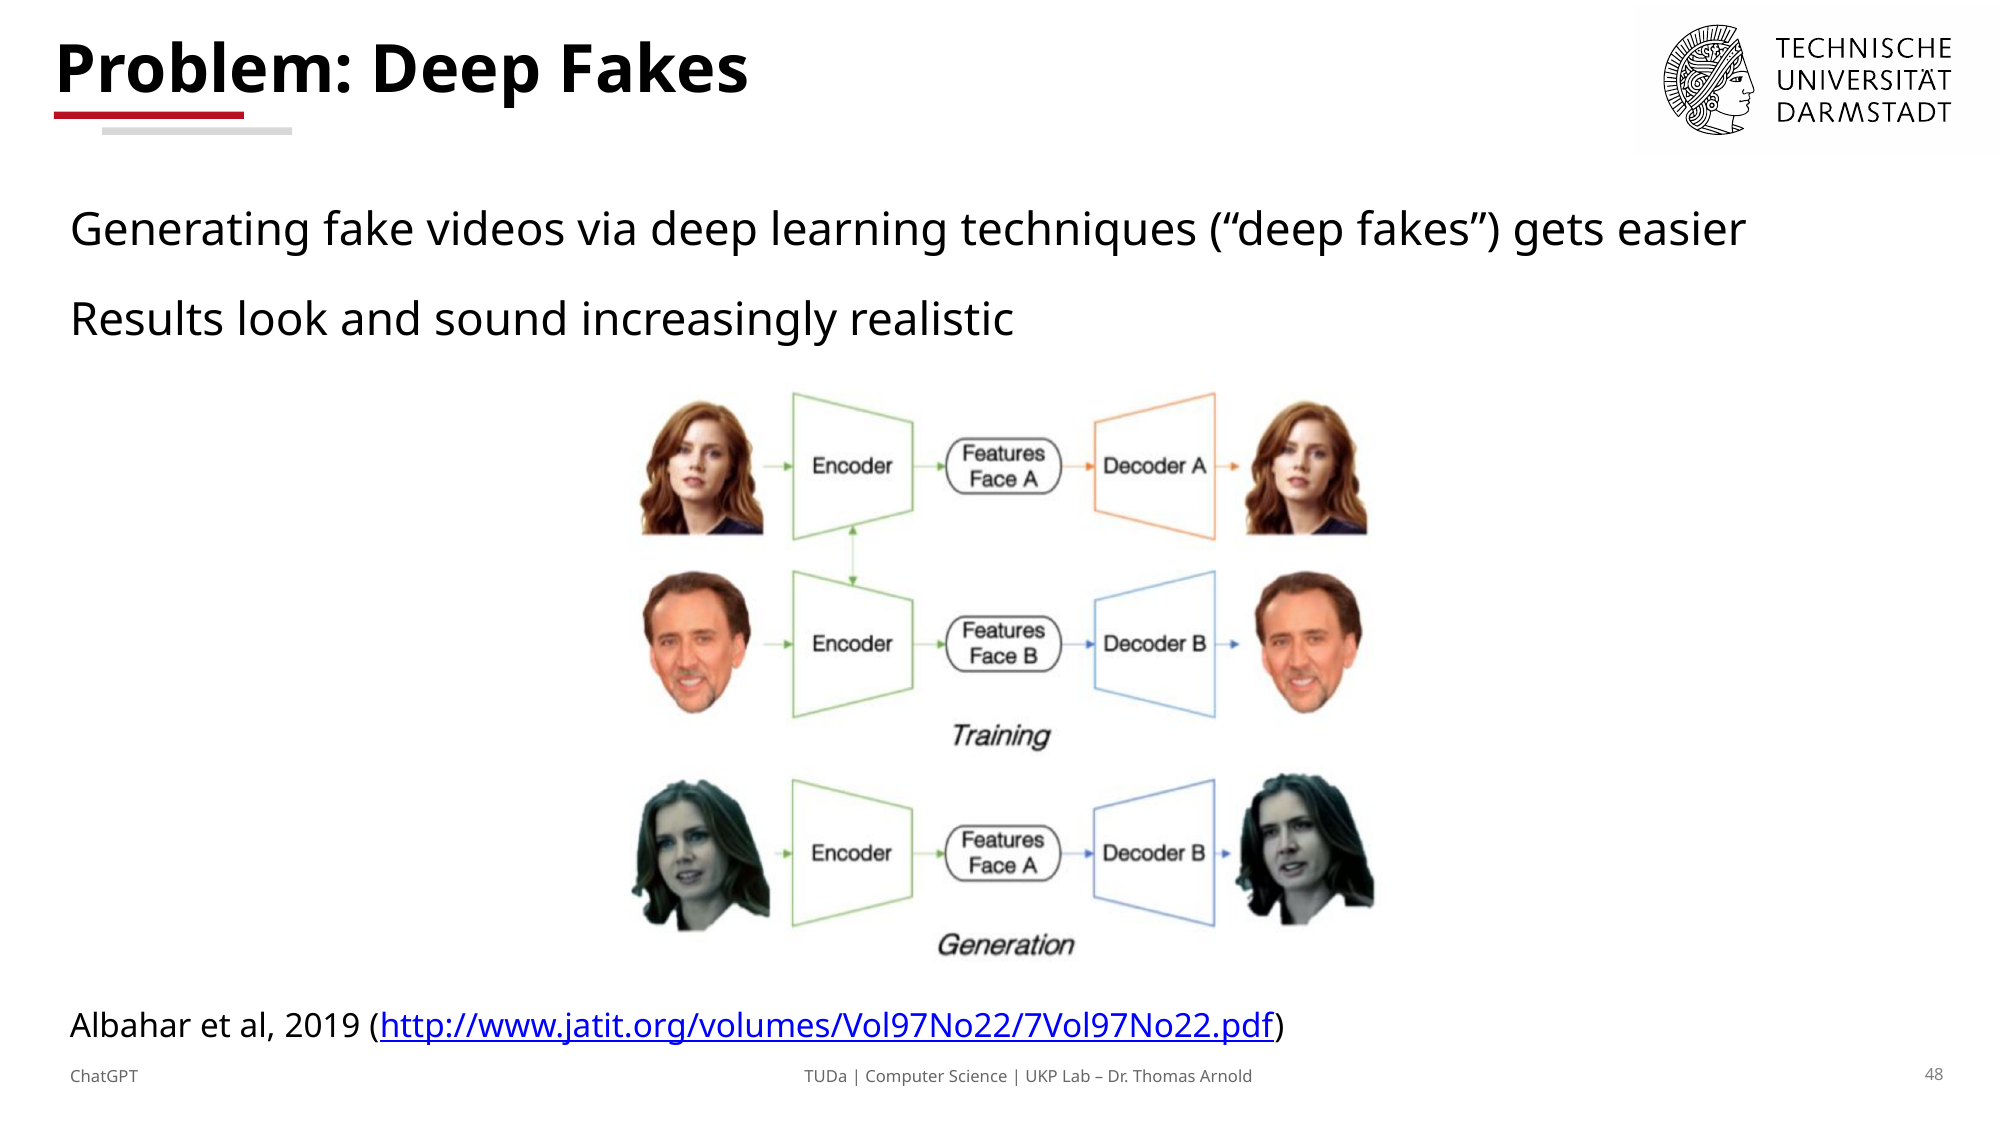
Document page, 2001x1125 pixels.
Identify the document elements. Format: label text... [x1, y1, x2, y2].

picture [616, 373, 1413, 973]
list Generating fake videos via deep learning techniques (“deep fakes”) gets easier Results look and sound increasingly realistic Albahar et al, 2019 (http://www.jatit.org/volumes/Vol97No22/7Vol97No22.pdf) [54, 164, 1945, 1047]
title Problem: Deep Fakes [55, 41, 1615, 112]
